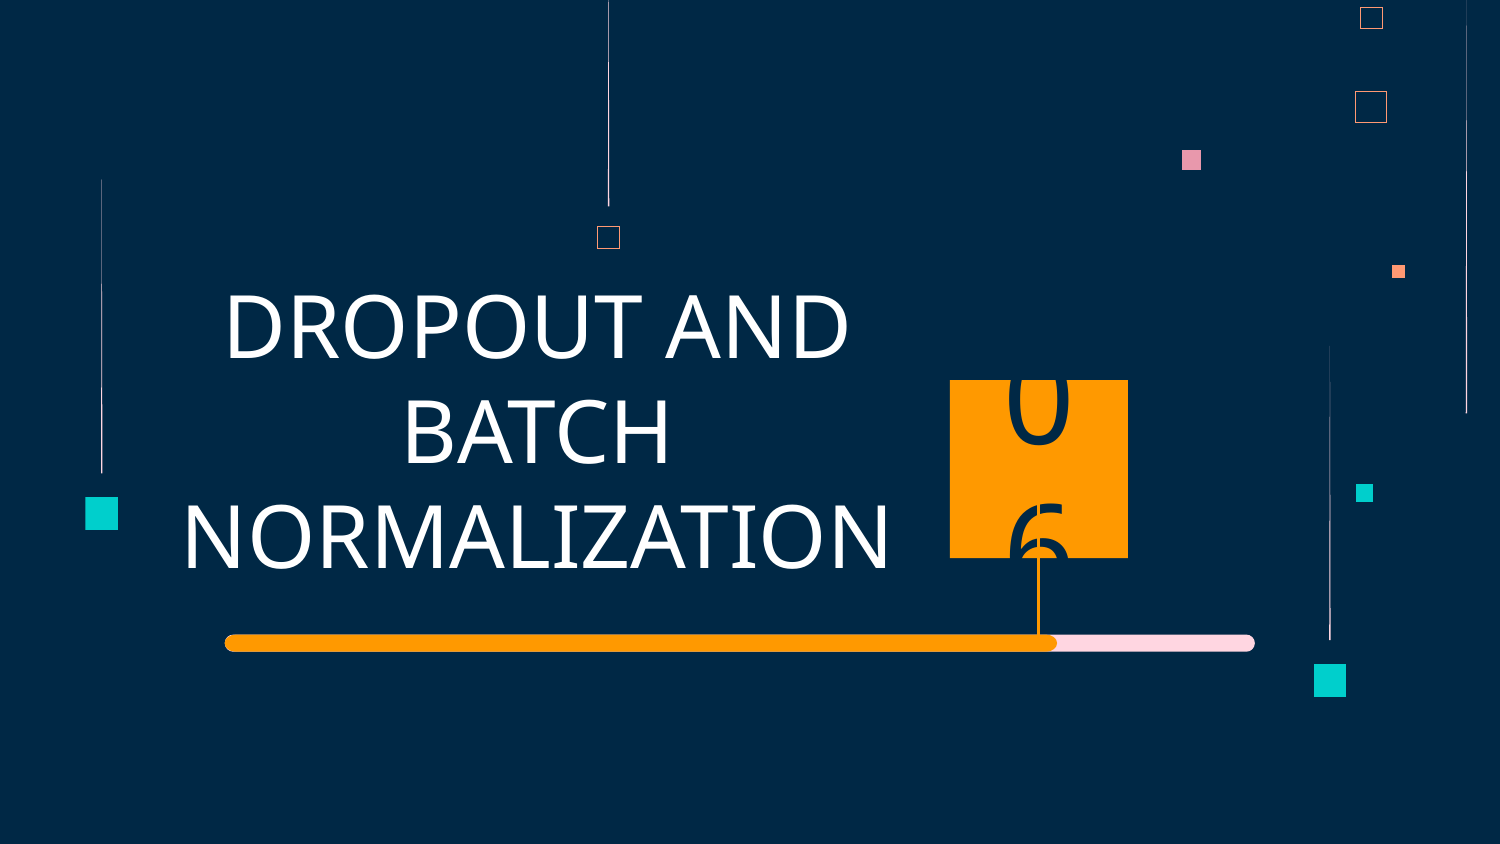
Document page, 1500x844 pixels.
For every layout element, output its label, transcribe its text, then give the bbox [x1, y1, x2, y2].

text_box [949, 380, 1128, 559]
text_box [1049, 634, 1255, 652]
title 06 [958, 421, 1120, 517]
title DROPOUT AND BATCH NORMALIZATION [107, 440, 967, 601]
text_box [224, 634, 1058, 652]
